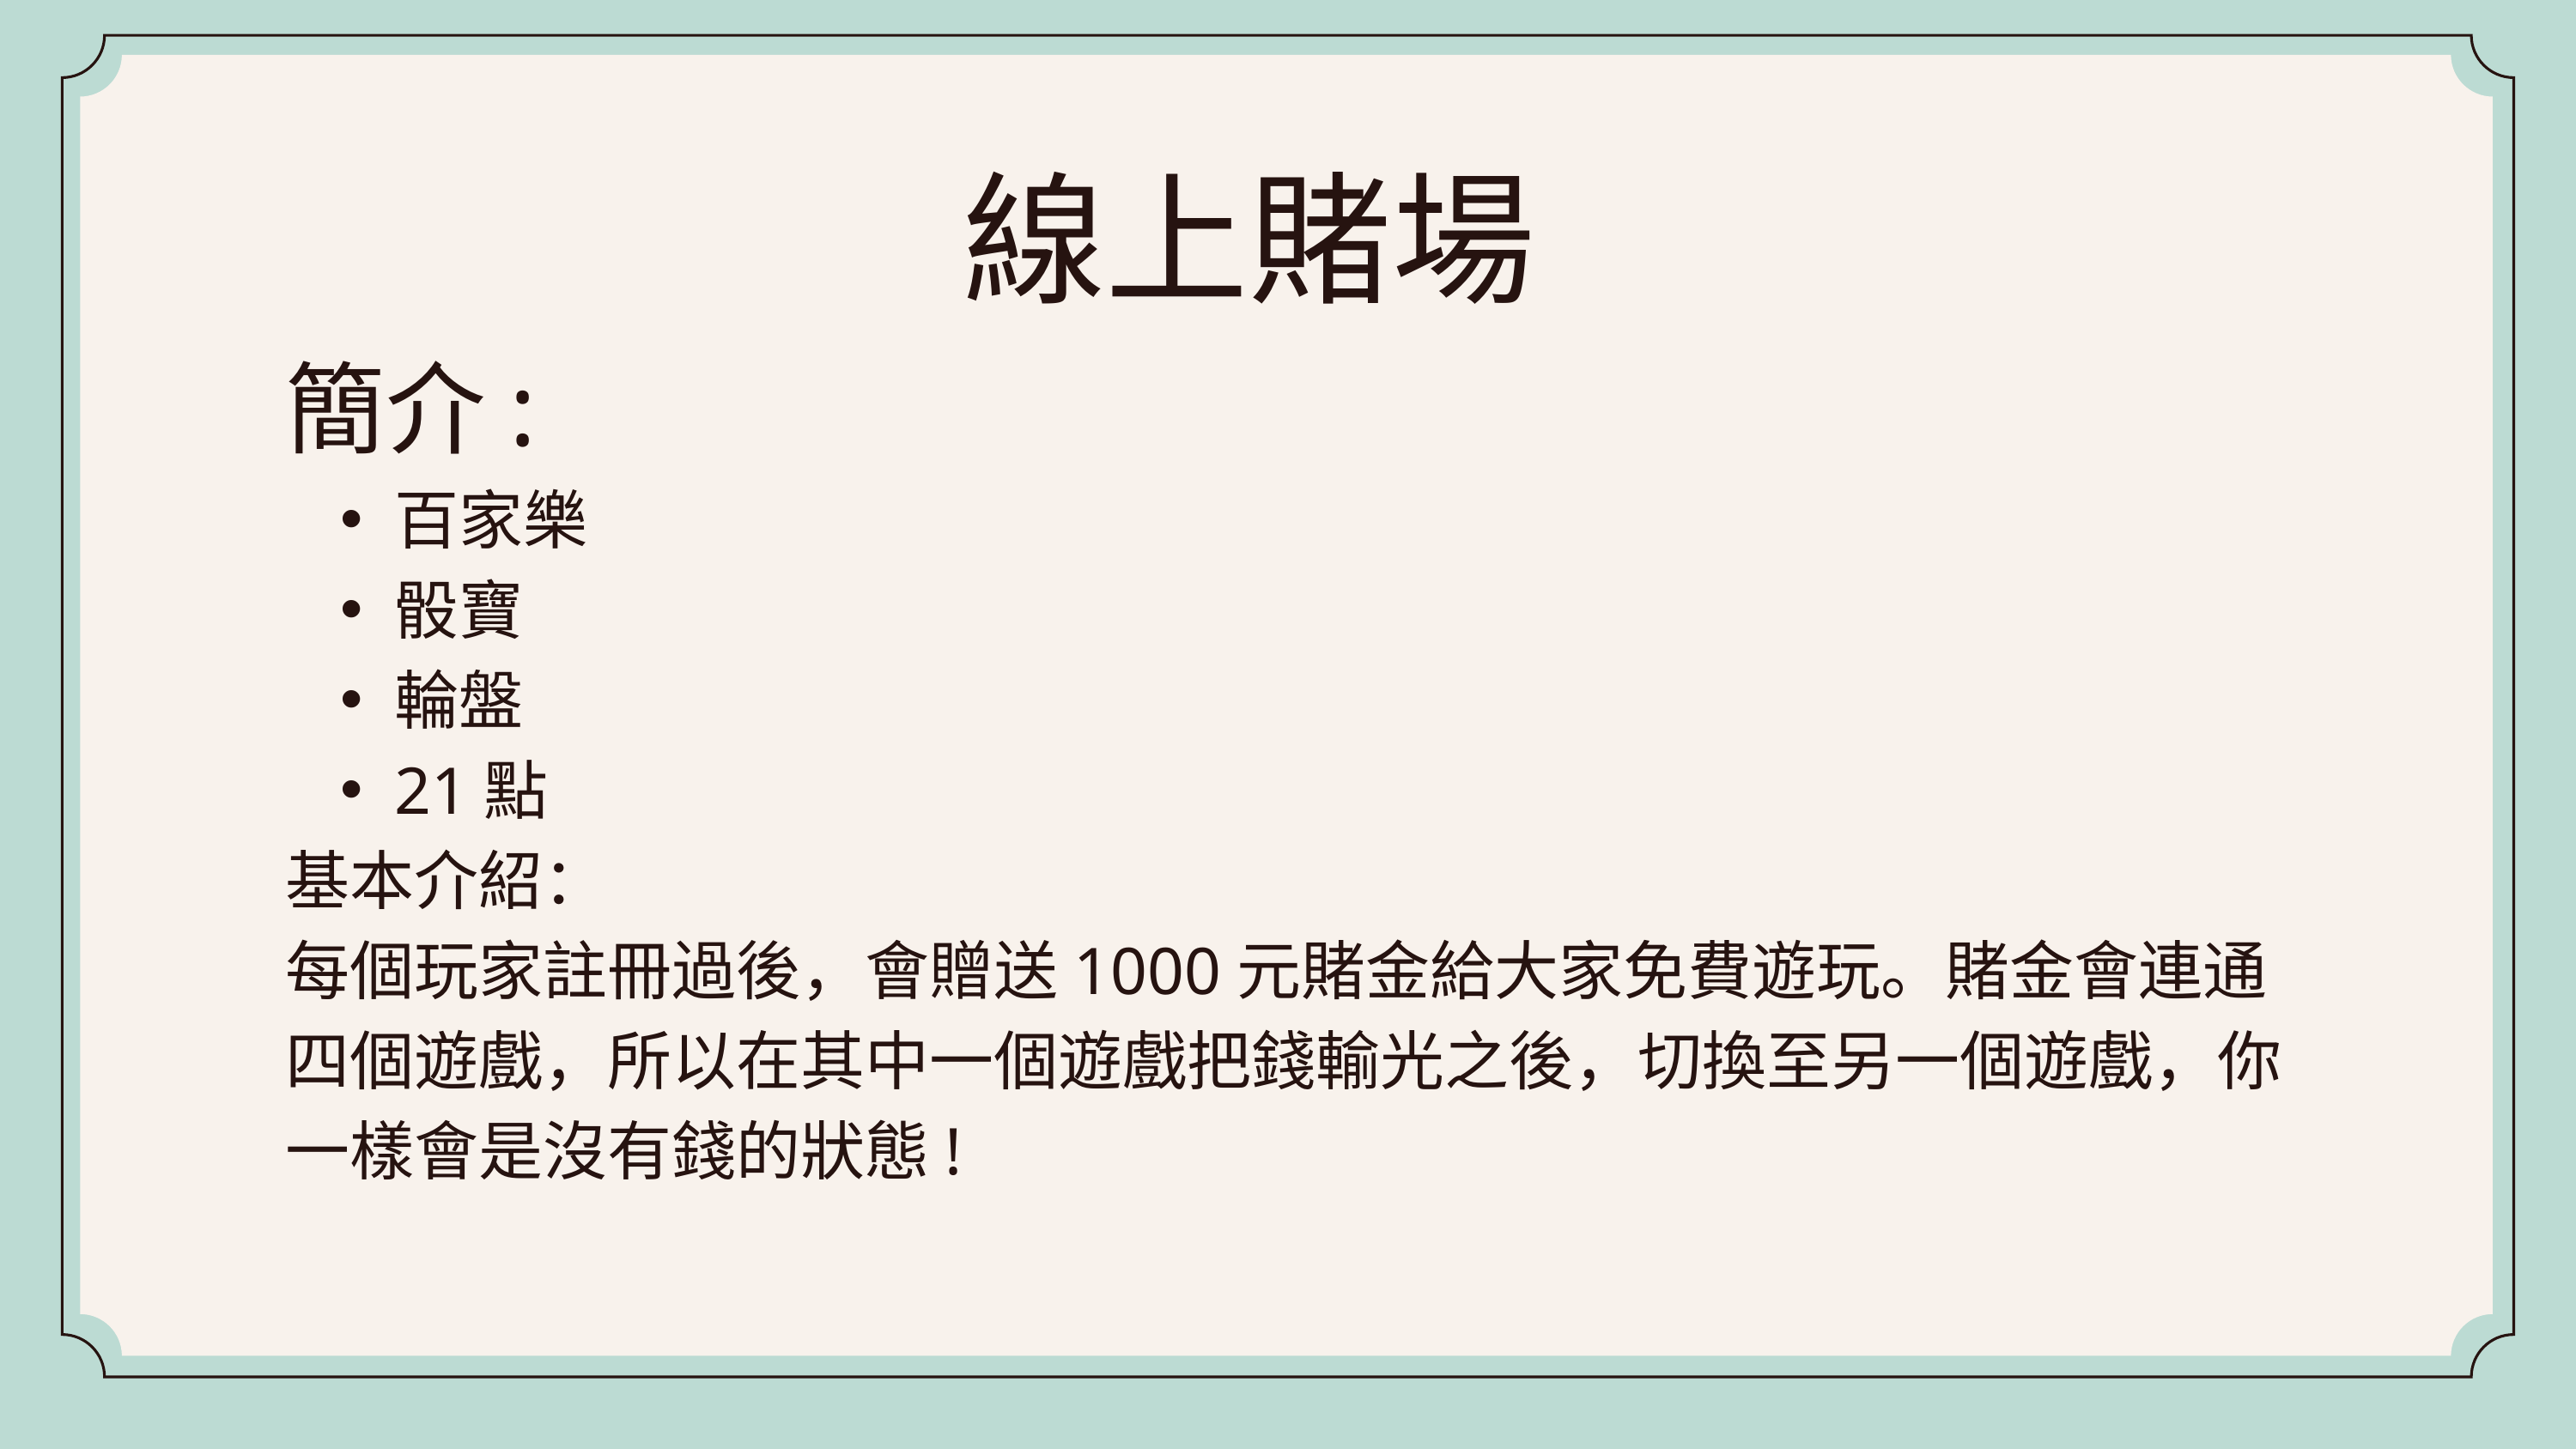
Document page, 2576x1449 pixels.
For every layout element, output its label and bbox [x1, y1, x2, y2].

text_box [62, 34, 2514, 1378]
